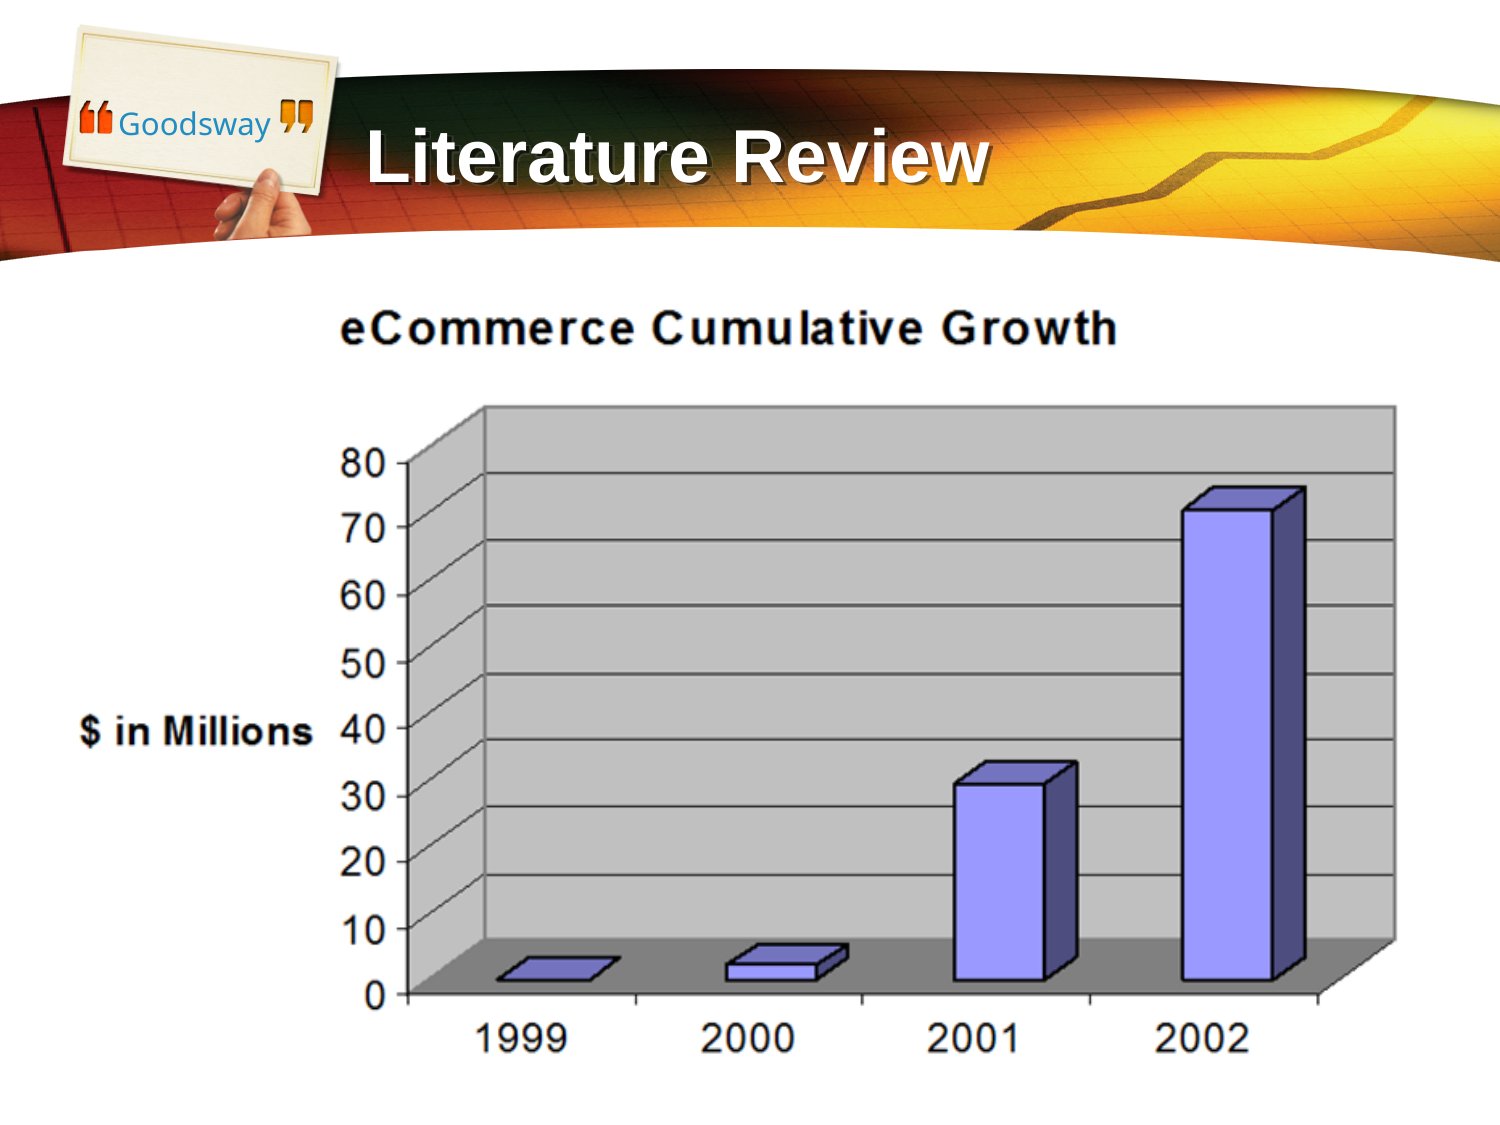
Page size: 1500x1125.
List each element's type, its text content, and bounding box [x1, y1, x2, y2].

picture [0, 24, 1500, 271]
picture [74, 299, 1408, 1069]
title Literature Review [349, 112, 1013, 193]
text_box Goodsway [103, 96, 287, 149]
